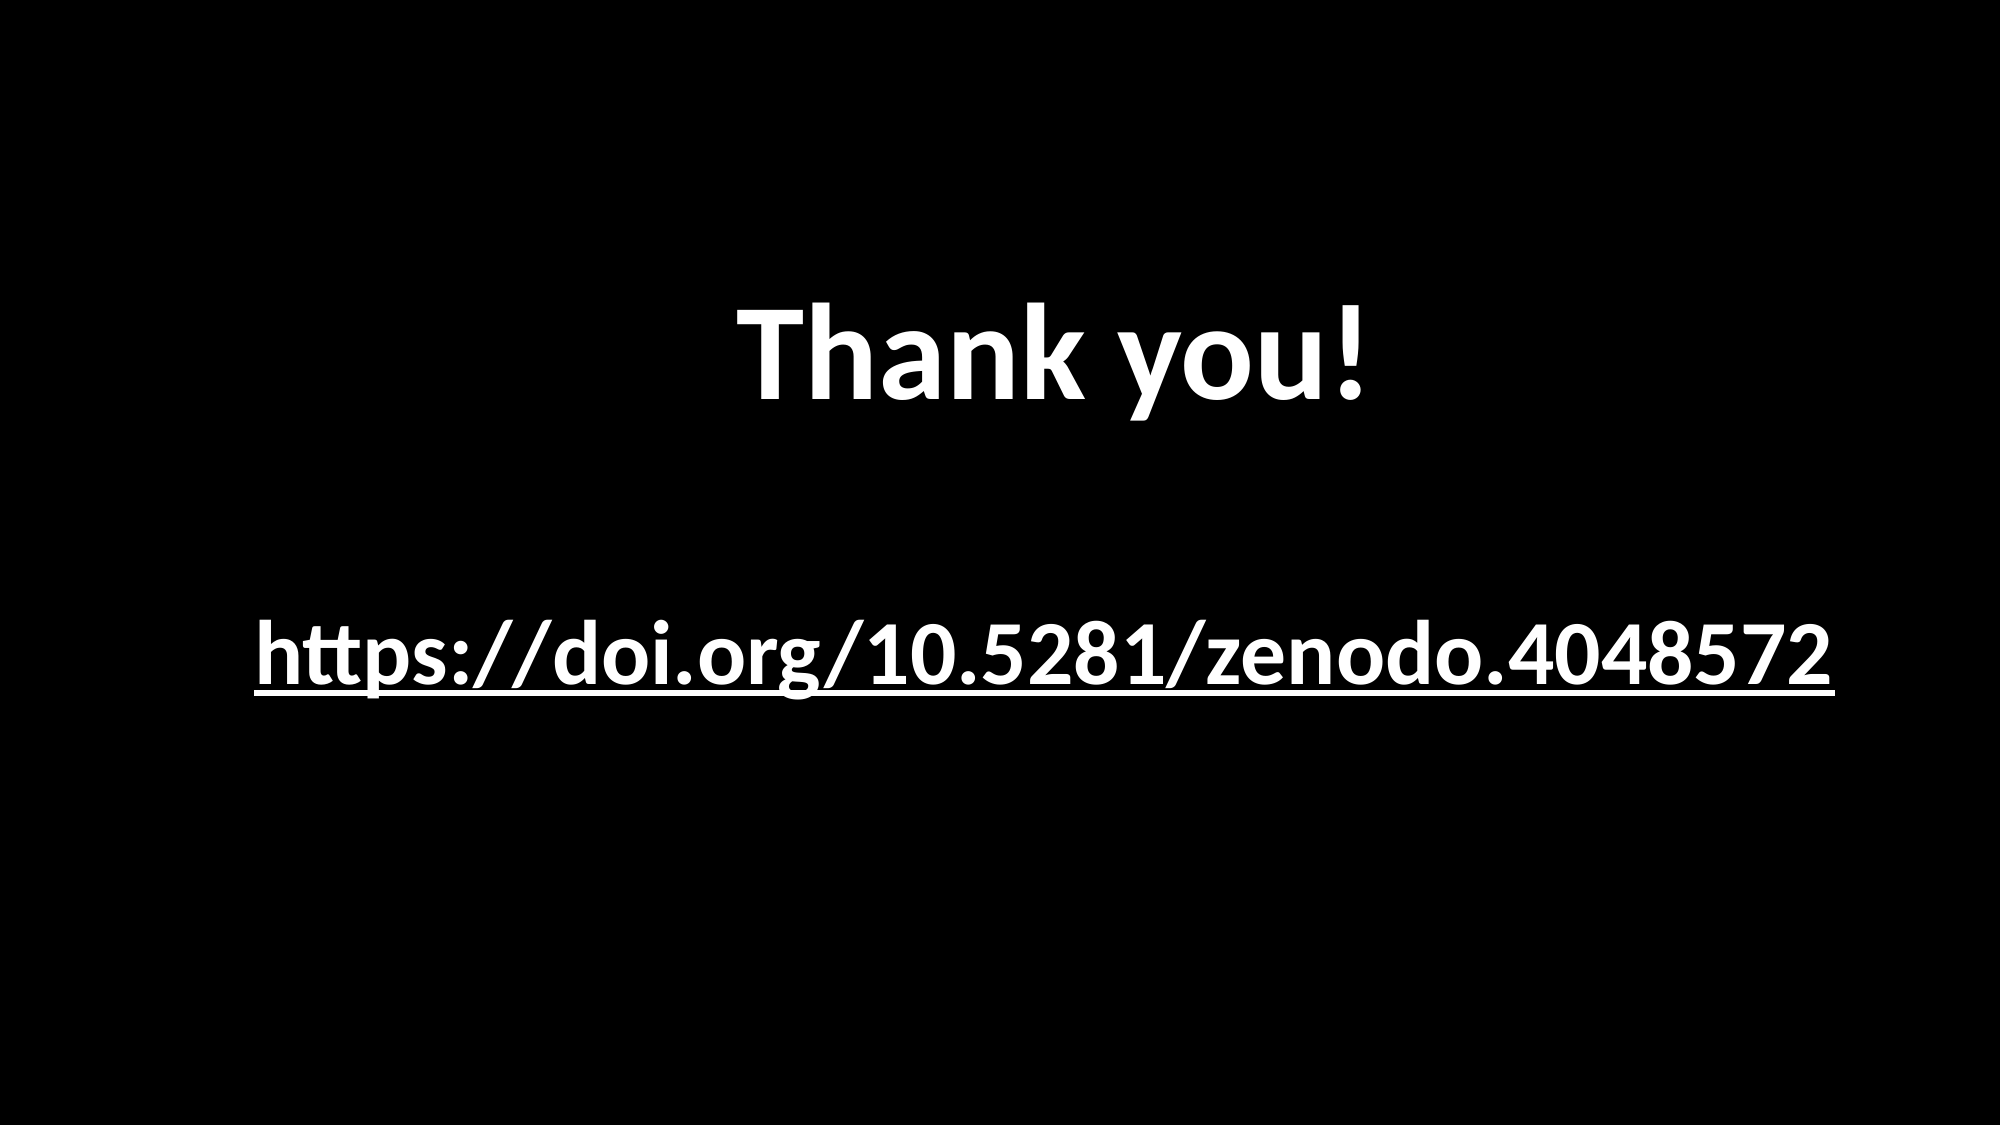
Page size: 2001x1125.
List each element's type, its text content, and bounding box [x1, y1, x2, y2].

text_box Thank you! https://doi.org/10.5281/zenodo.4048572 [228, 324, 1882, 751]
